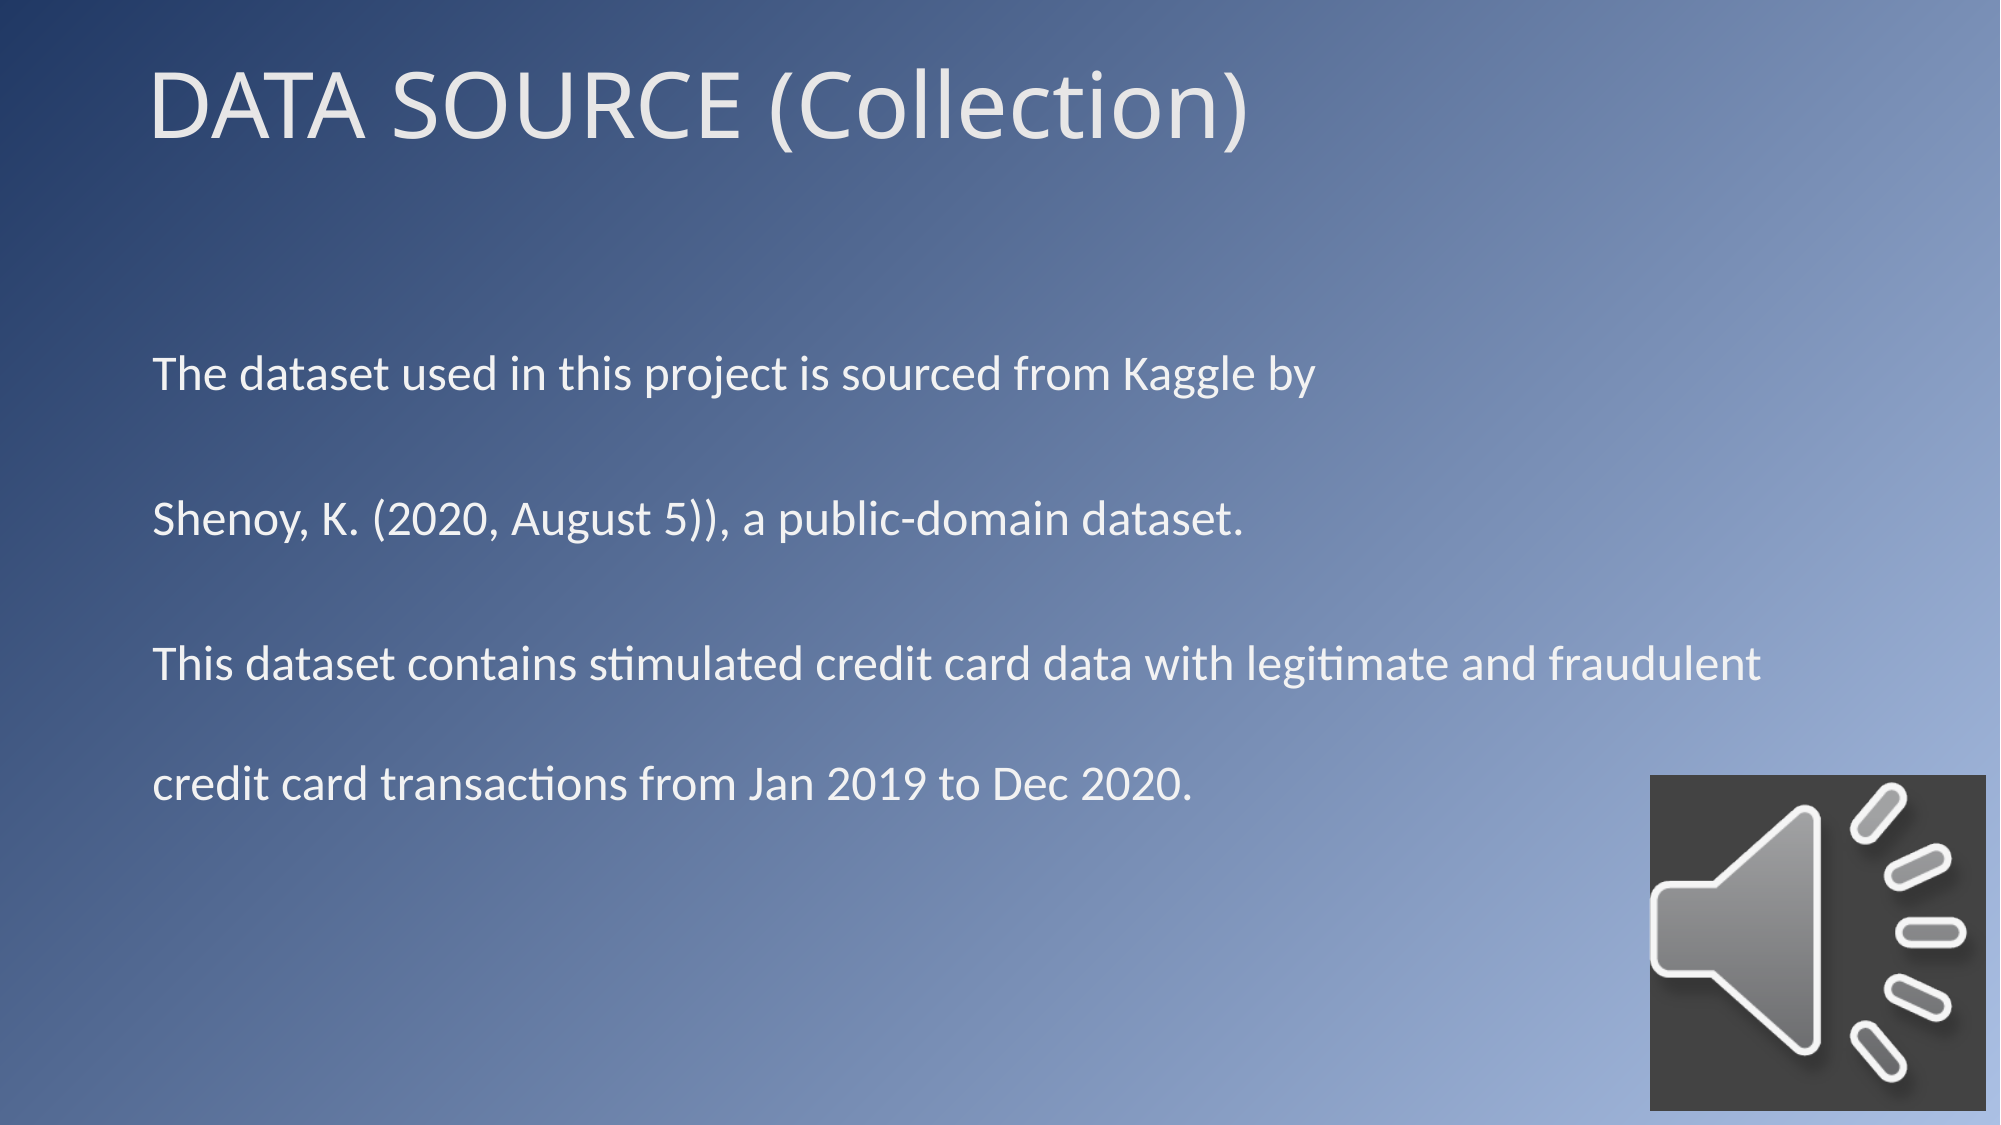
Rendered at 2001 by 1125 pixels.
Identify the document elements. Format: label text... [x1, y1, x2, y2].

list The dataset used in this project is sourced from Kaggle by Shenoy, K. (2020, August 5)), a public-domain dataset. This dataset contains stimulated credit card data with legitimate and fraudulent credit card transactions from Jan 2019 to Dec 2020. [137, 273, 1863, 986]
picture [1648, 773, 1987, 1112]
title DATA SOURCE (Collection) [131, 0, 1856, 218]
